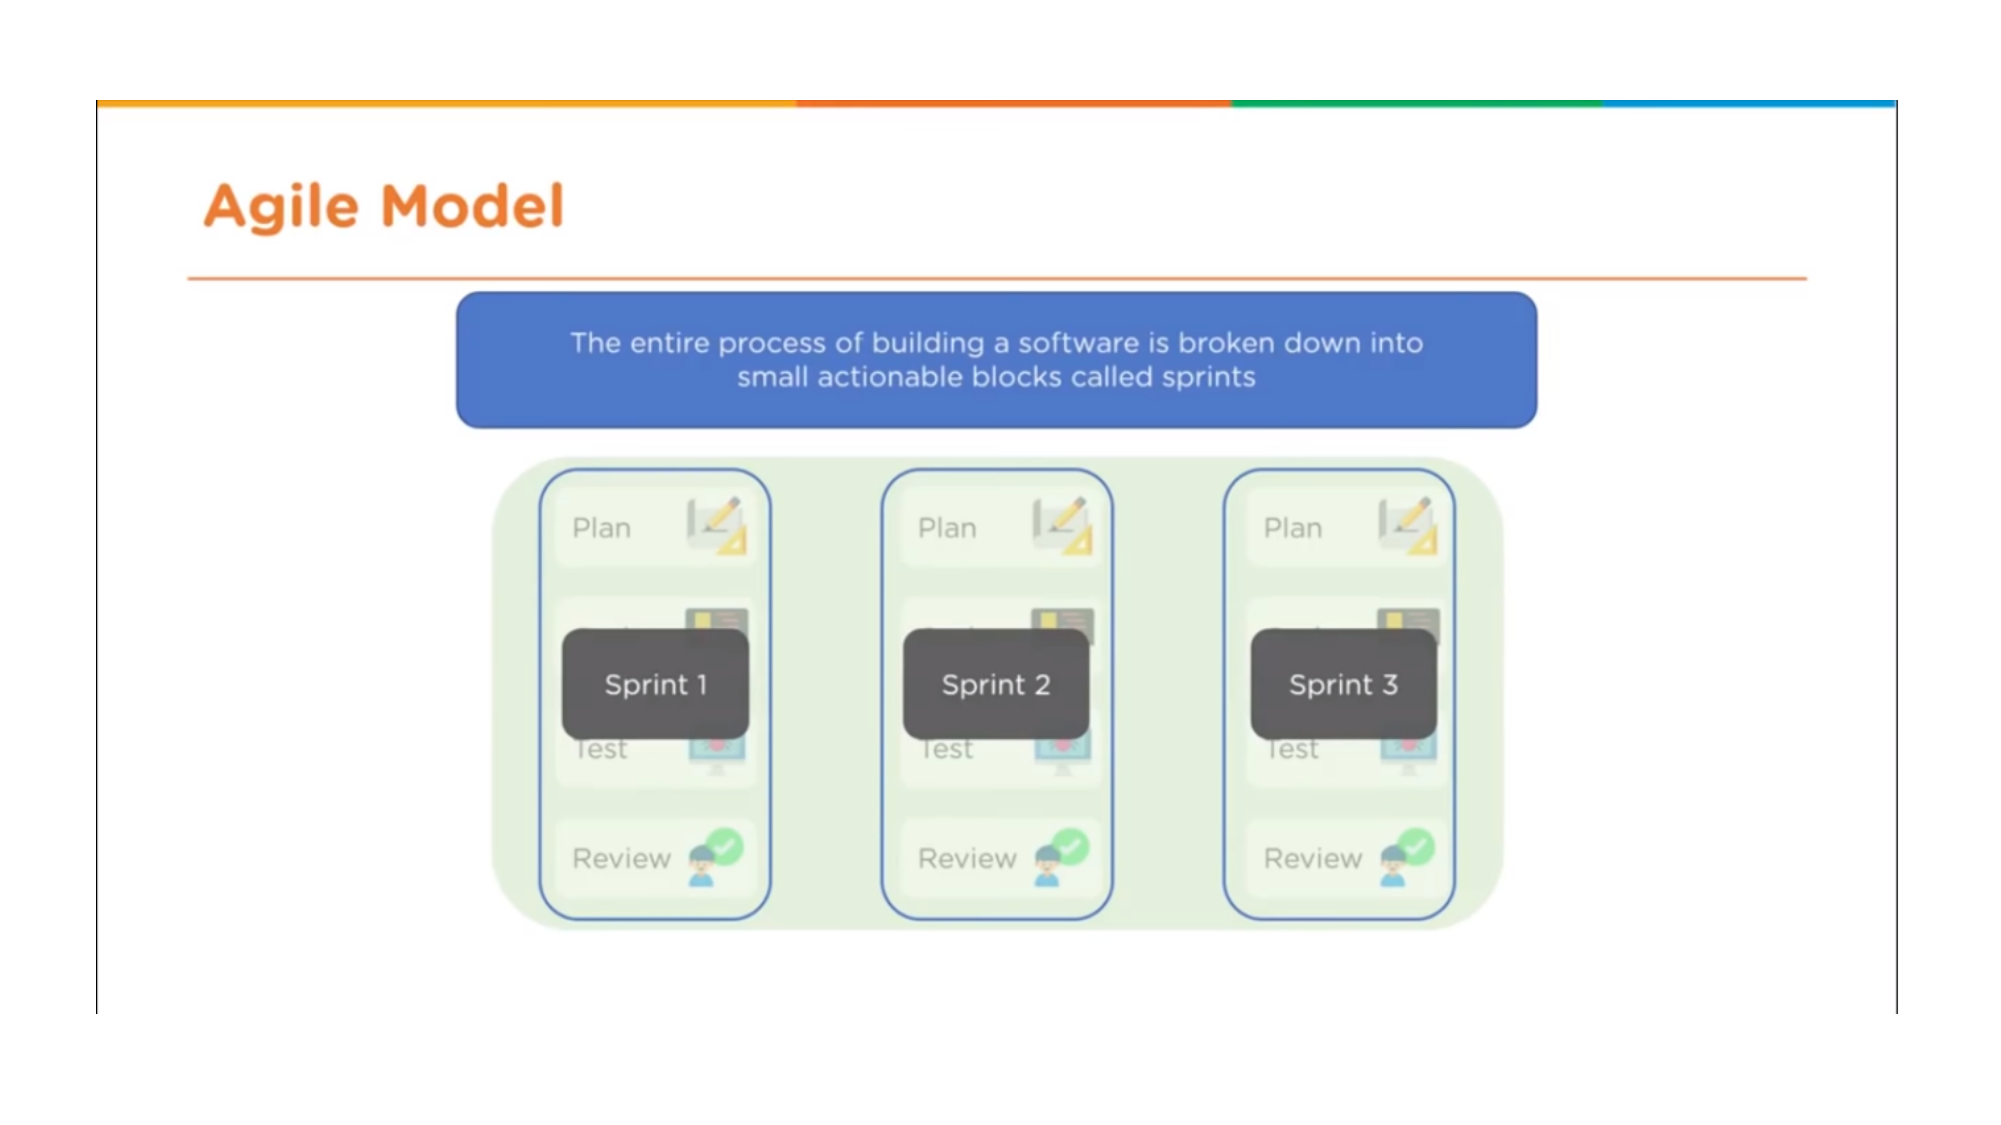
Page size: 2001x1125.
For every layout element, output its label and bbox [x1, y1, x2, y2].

list [96, 100, 1902, 1014]
